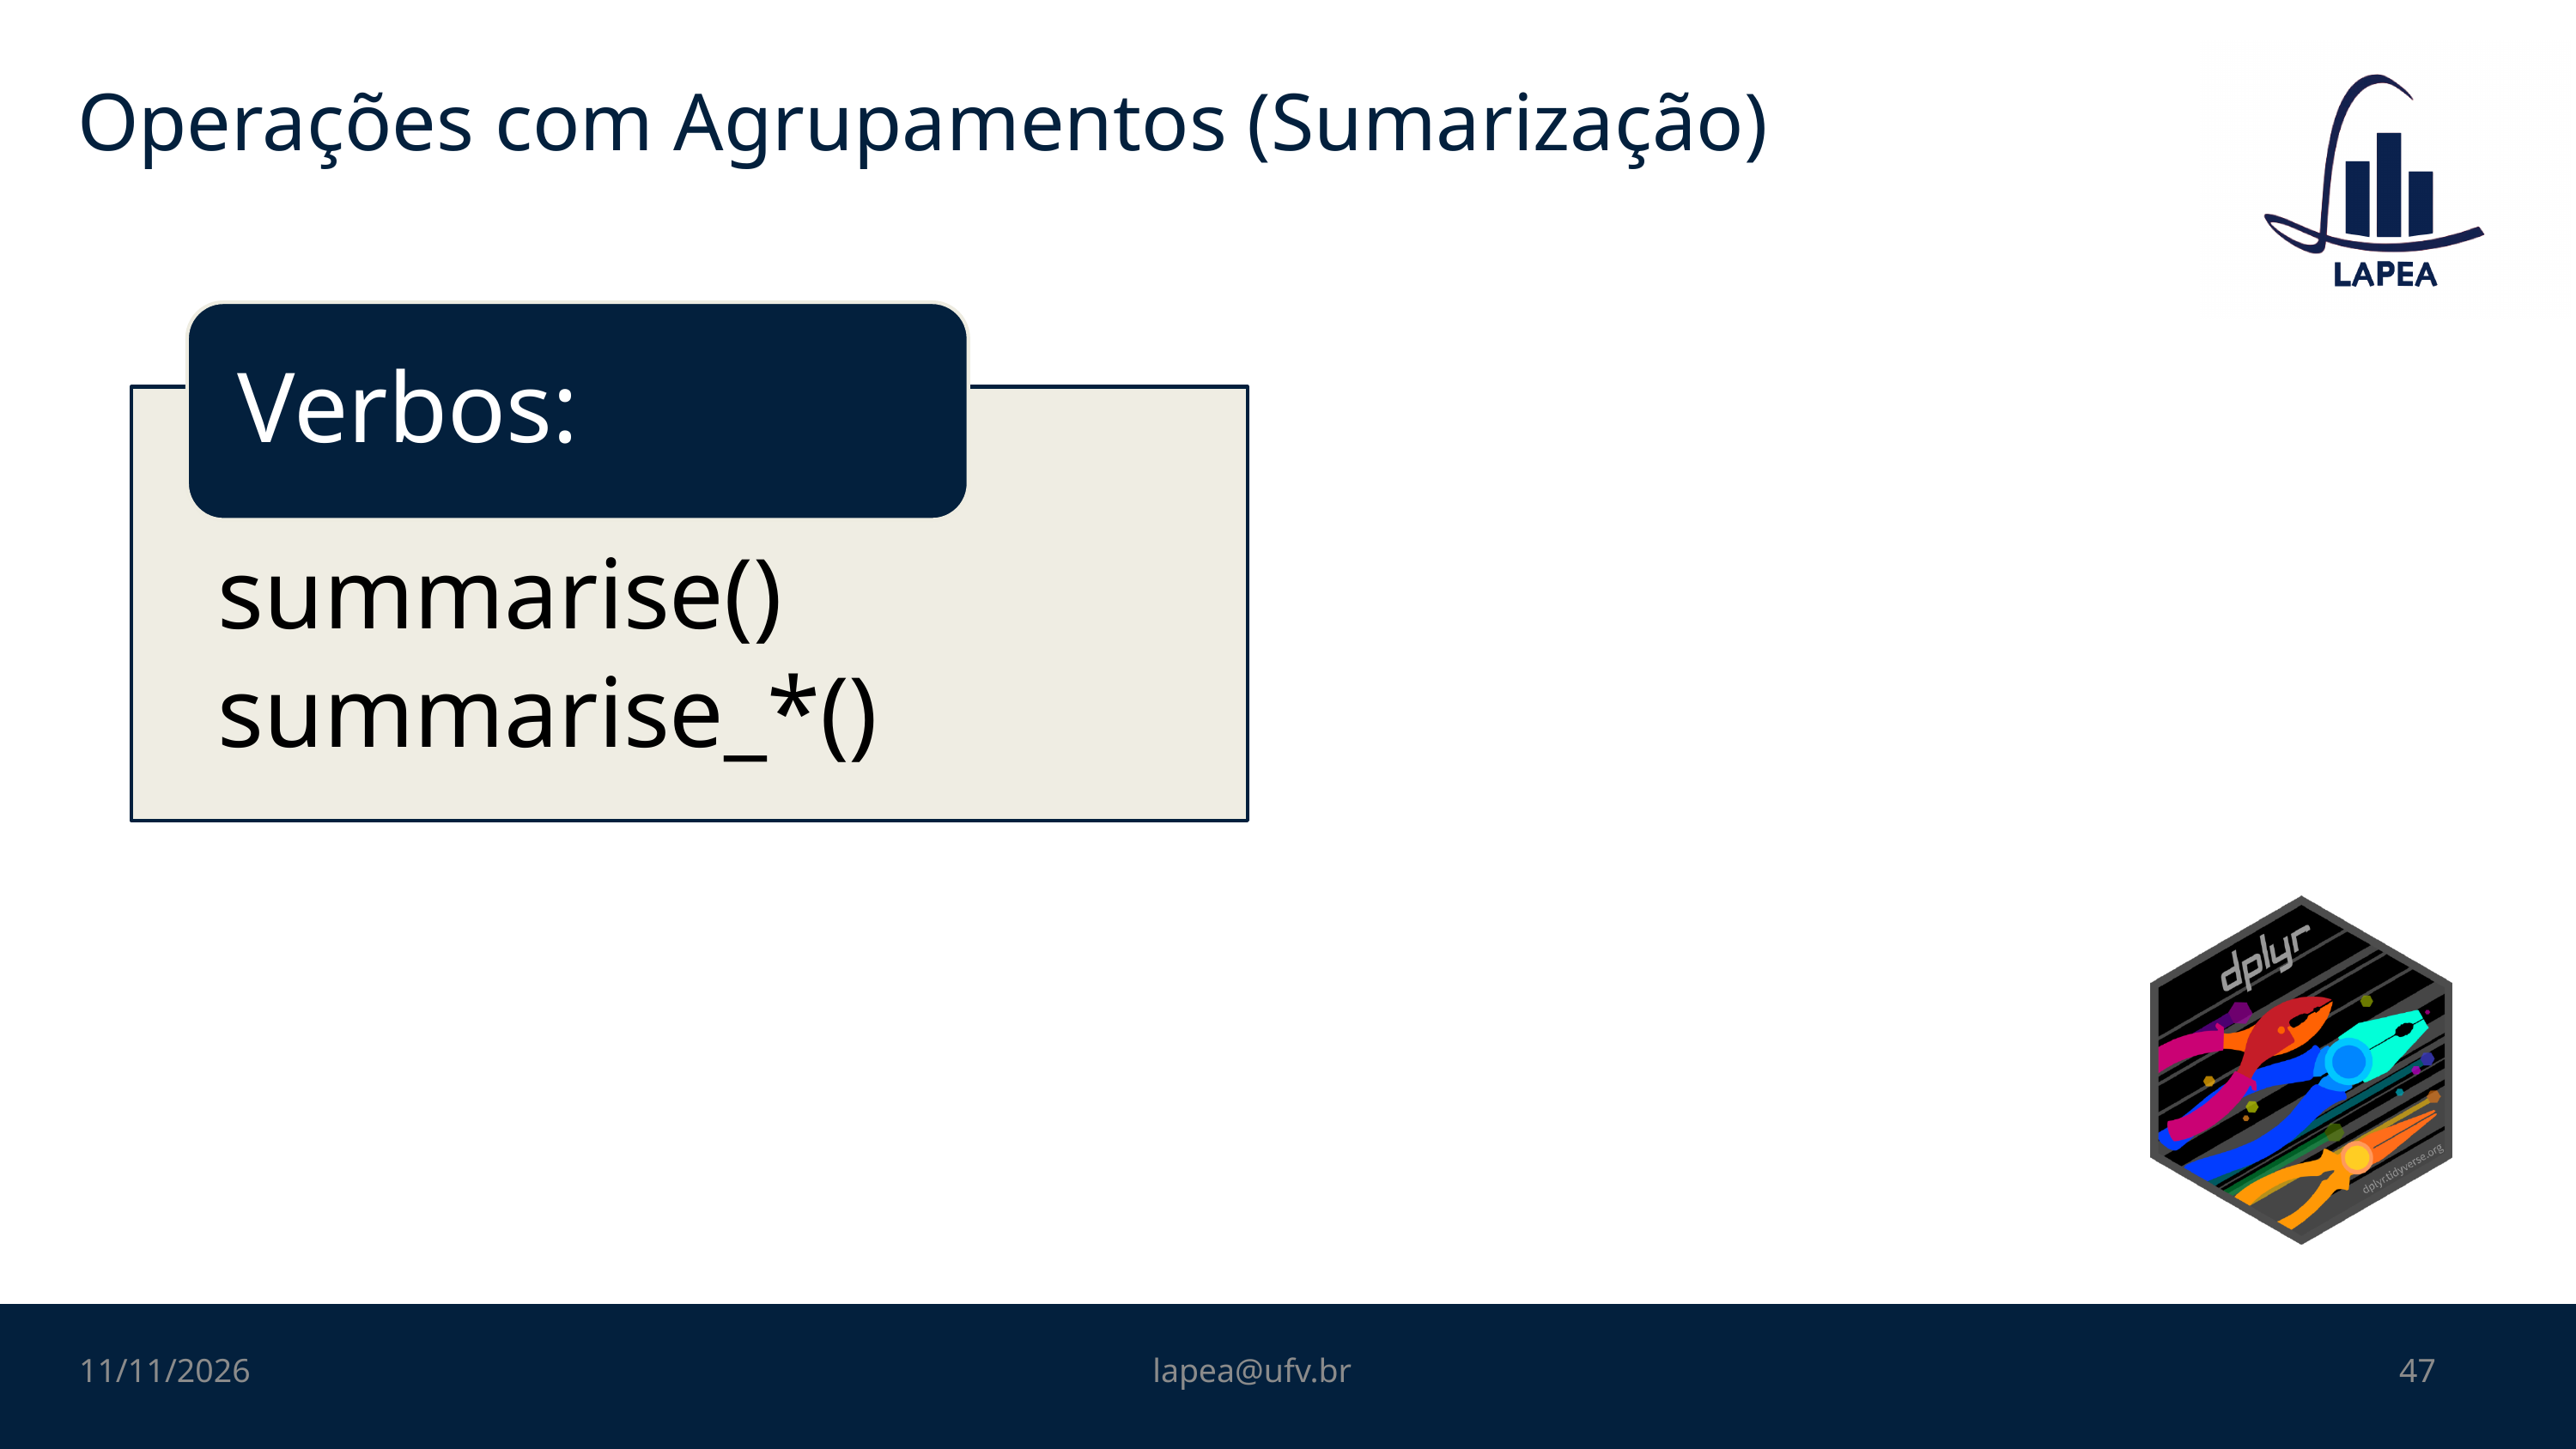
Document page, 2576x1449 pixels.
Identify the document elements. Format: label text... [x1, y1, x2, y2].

footer lapea@ufv.br [410, 1346, 2095, 1398]
picture [2150, 895, 2453, 1245]
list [131, 283, 1249, 839]
title Operações com Agrupamentos (Sumarização) [64, 39, 2190, 200]
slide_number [66, 1346, 368, 1398]
picture [2200, 40, 2571, 318]
slide_number 47 [2148, 1346, 2450, 1398]
